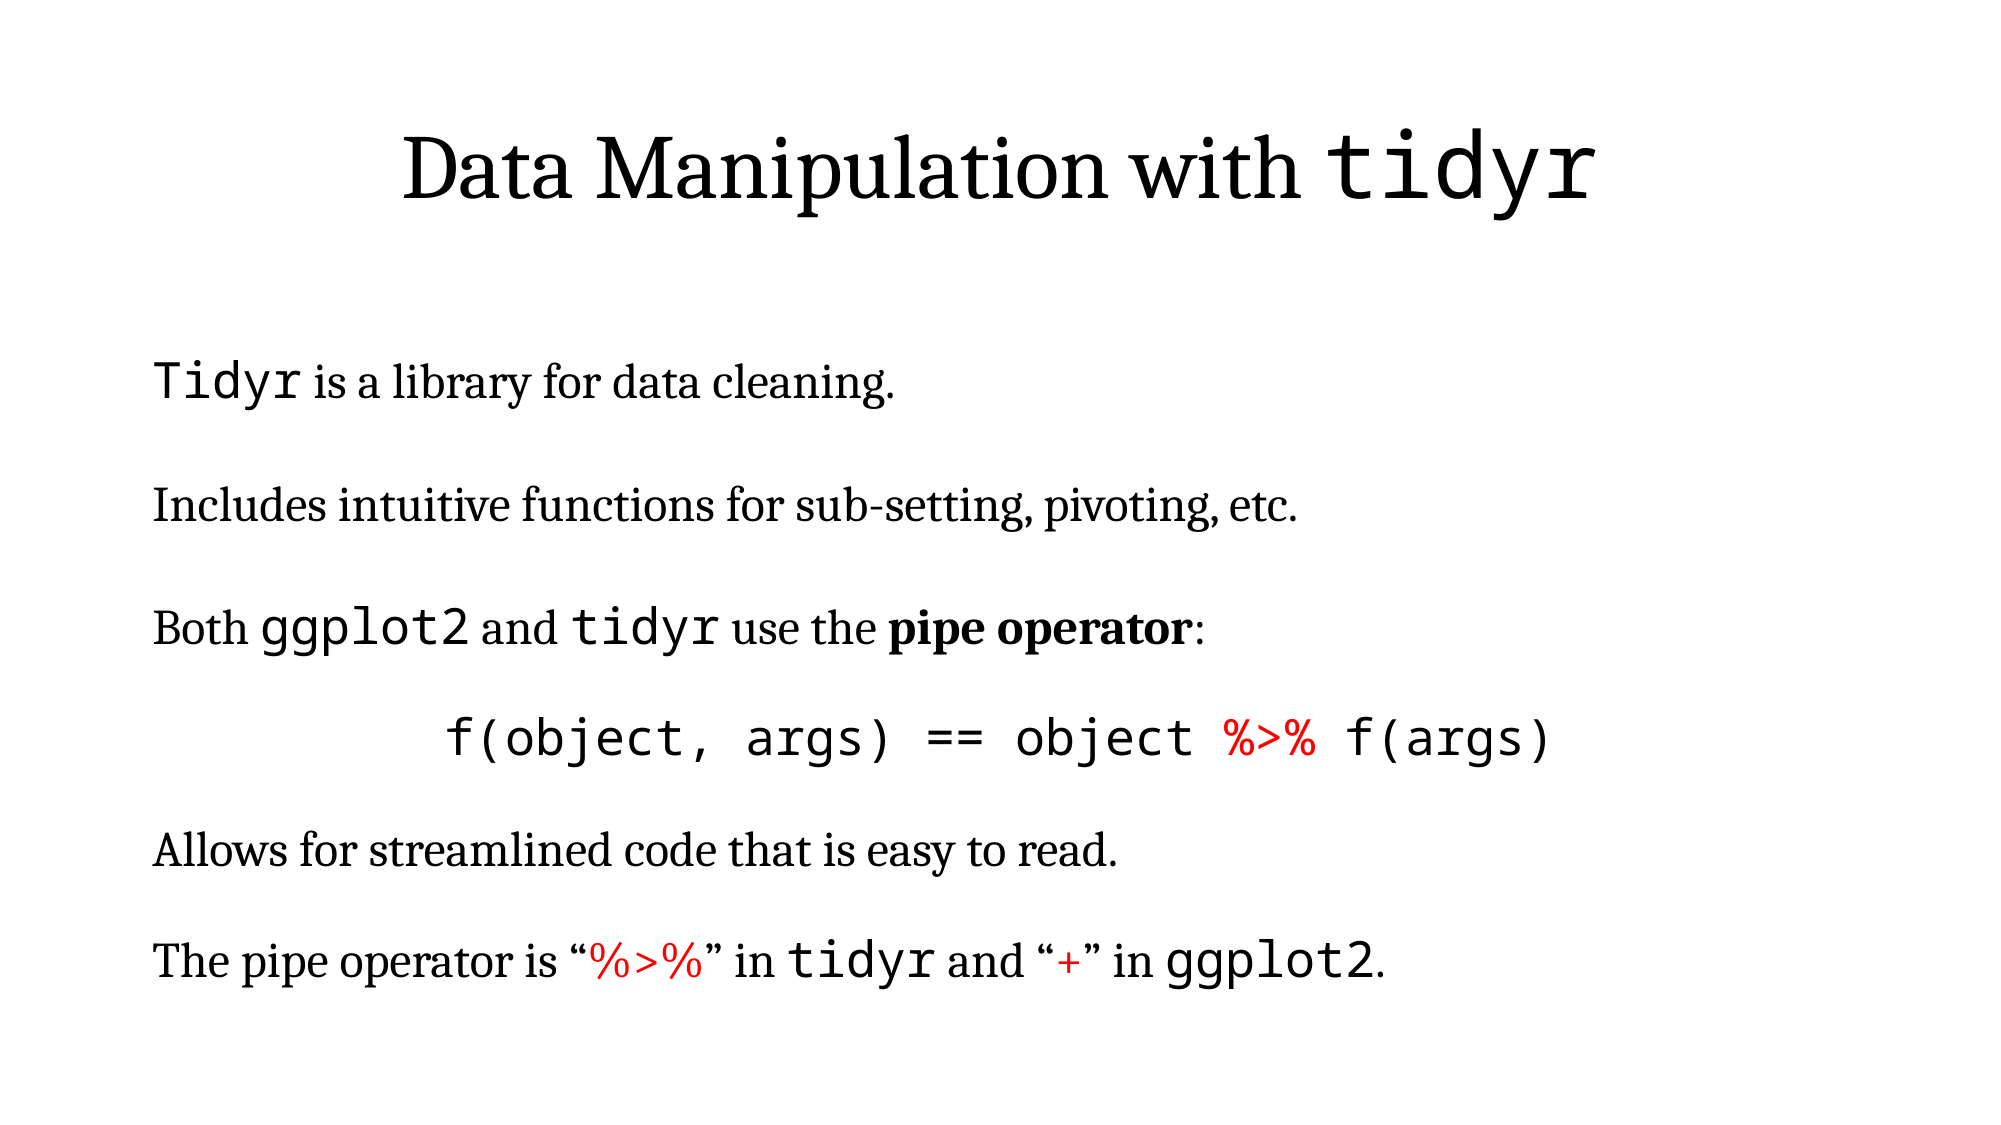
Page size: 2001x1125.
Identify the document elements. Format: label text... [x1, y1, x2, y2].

title Data Manipulation with tidyr [137, 59, 1863, 278]
list Tidyr is a library for data cleaning. Includes intuitive functions for sub-setting, pivoting, etc. Both ggplot2 and tidyr use the pipe operator: f(object, args) == object %>% f(args) Allows for streamlined code that is easy to read. The pipe operator is “%>%” in tidyr and “+” in ggplot2. [137, 299, 1863, 1066]
